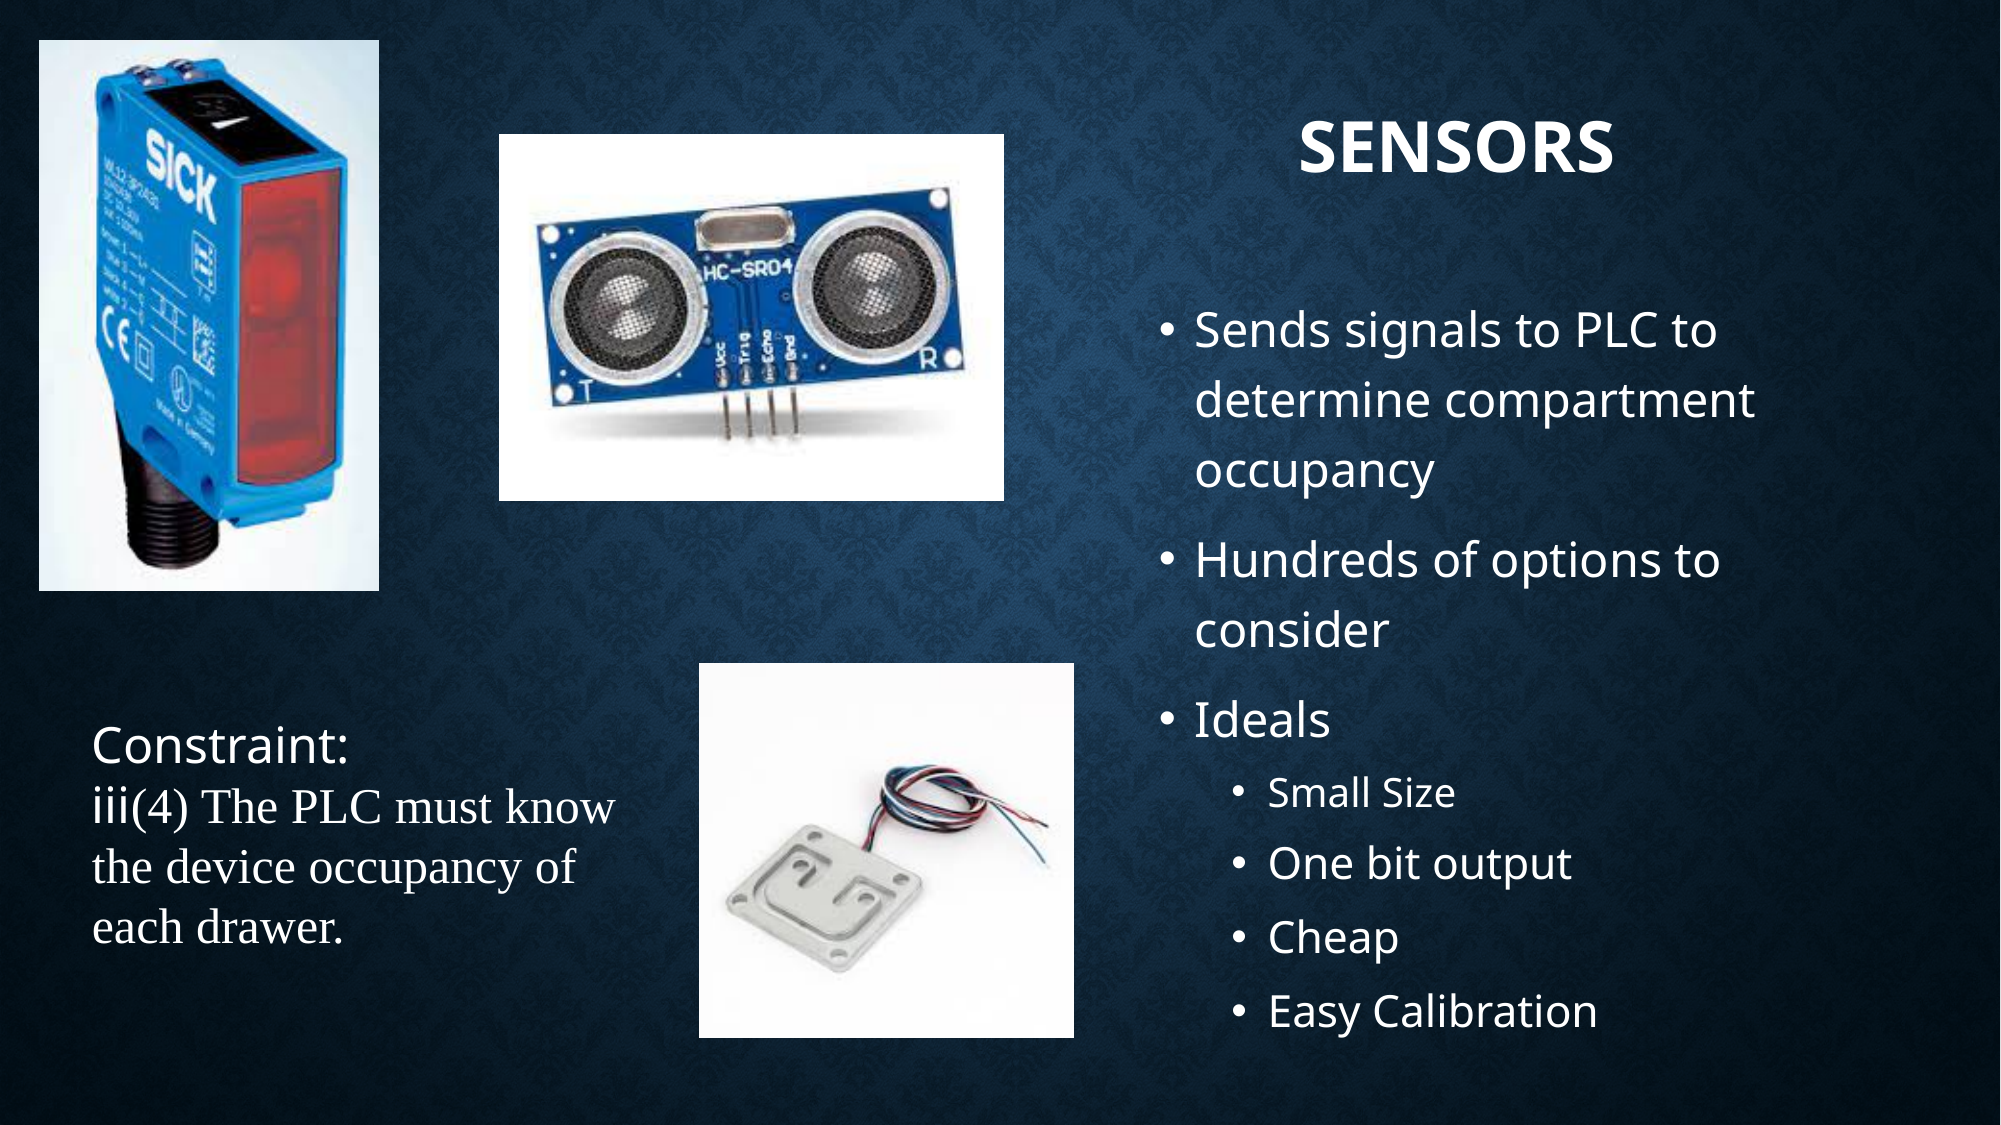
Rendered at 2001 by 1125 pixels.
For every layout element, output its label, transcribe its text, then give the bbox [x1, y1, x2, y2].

picture [39, 40, 379, 592]
picture [498, 134, 1004, 501]
picture [698, 662, 1074, 1038]
list Sends signals to PLC to determine compartment occupancy Hundreds of options to consider Ideals Small Size One bit output Cheap Easy Calibration [1143, 280, 1937, 1047]
title Sensors [1060, 40, 1854, 259]
text_box Constraint: iii(4) The PLC must know the device occupancy of each drawer. [77, 705, 680, 961]
